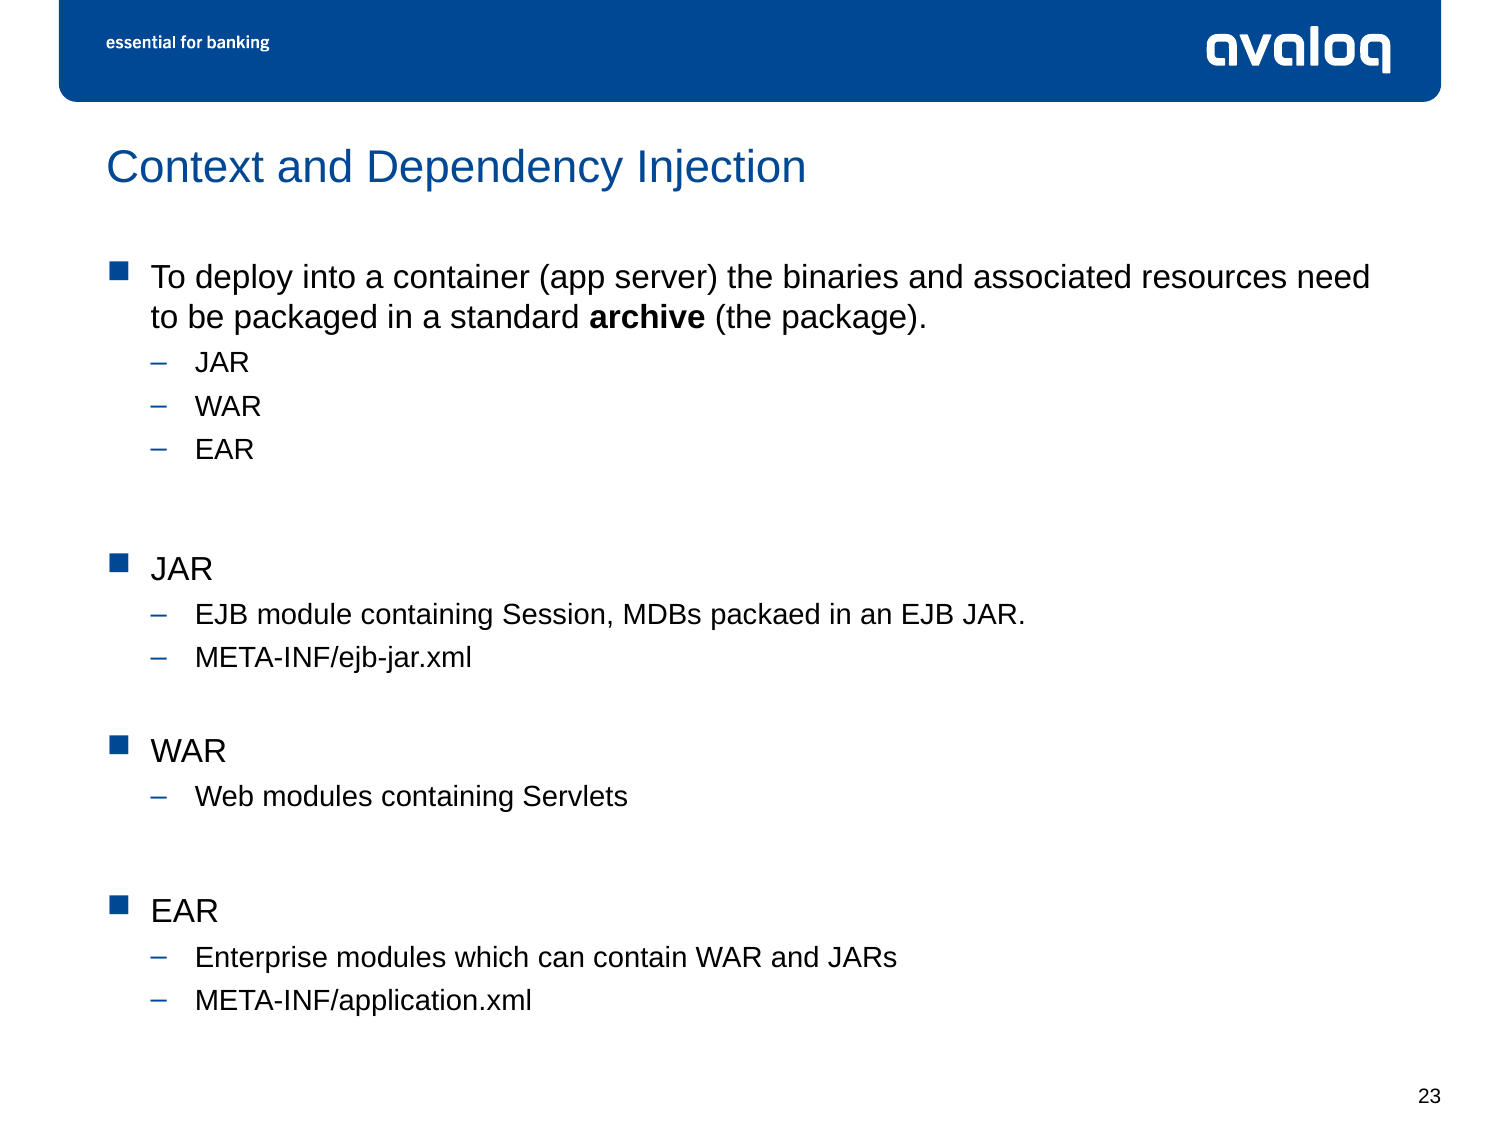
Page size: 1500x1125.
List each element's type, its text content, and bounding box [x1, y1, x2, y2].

slide_number 23 [1200, 1082, 1442, 1112]
list To deploy into a container (app server) the binaries and associated resources need to be packaged in a standard archive (the package). JAR WAR EAR JAR EJB module containing Session, MDBs packaed in an EJB JAR. META-INF/ejb-jar.xml WAR Web modules containing Servlets EAR Enterprise modules which can contain WAR and JARs META-INF/application.xml [105, 255, 1394, 1042]
title Context and Dependency Injection [105, 142, 1394, 215]
